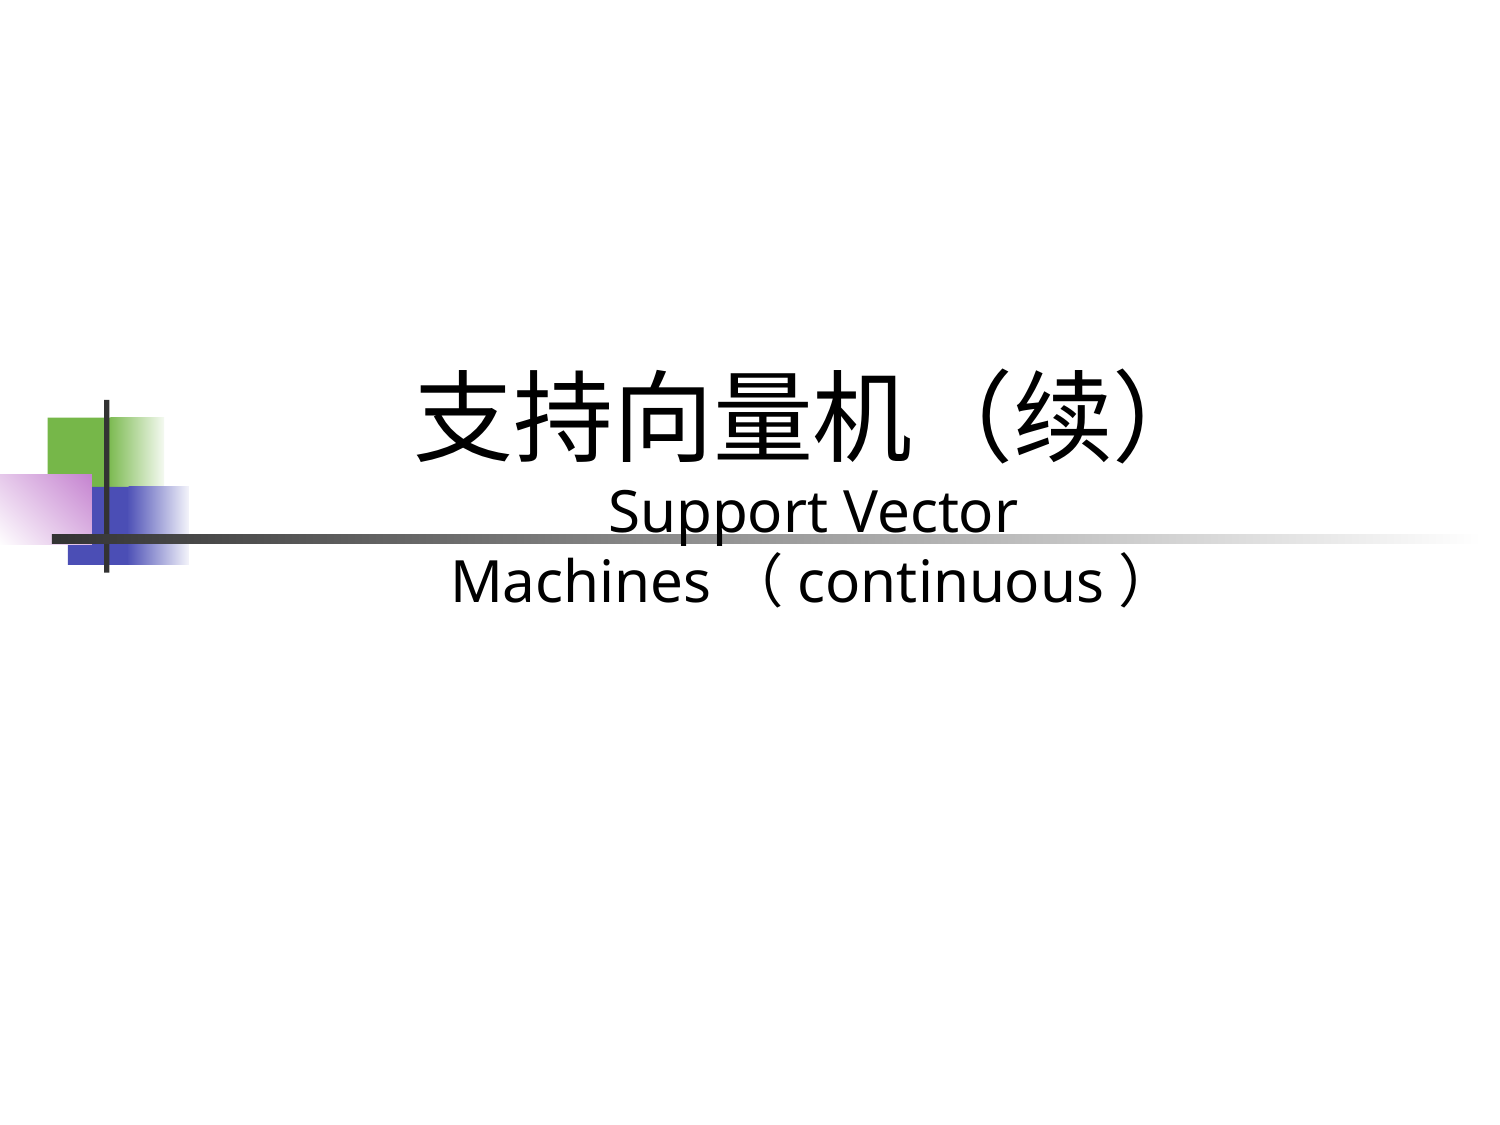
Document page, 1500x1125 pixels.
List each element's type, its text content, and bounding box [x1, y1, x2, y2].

title 支持向量机（续） Support Vector Machines（continuous） [333, 296, 1294, 622]
